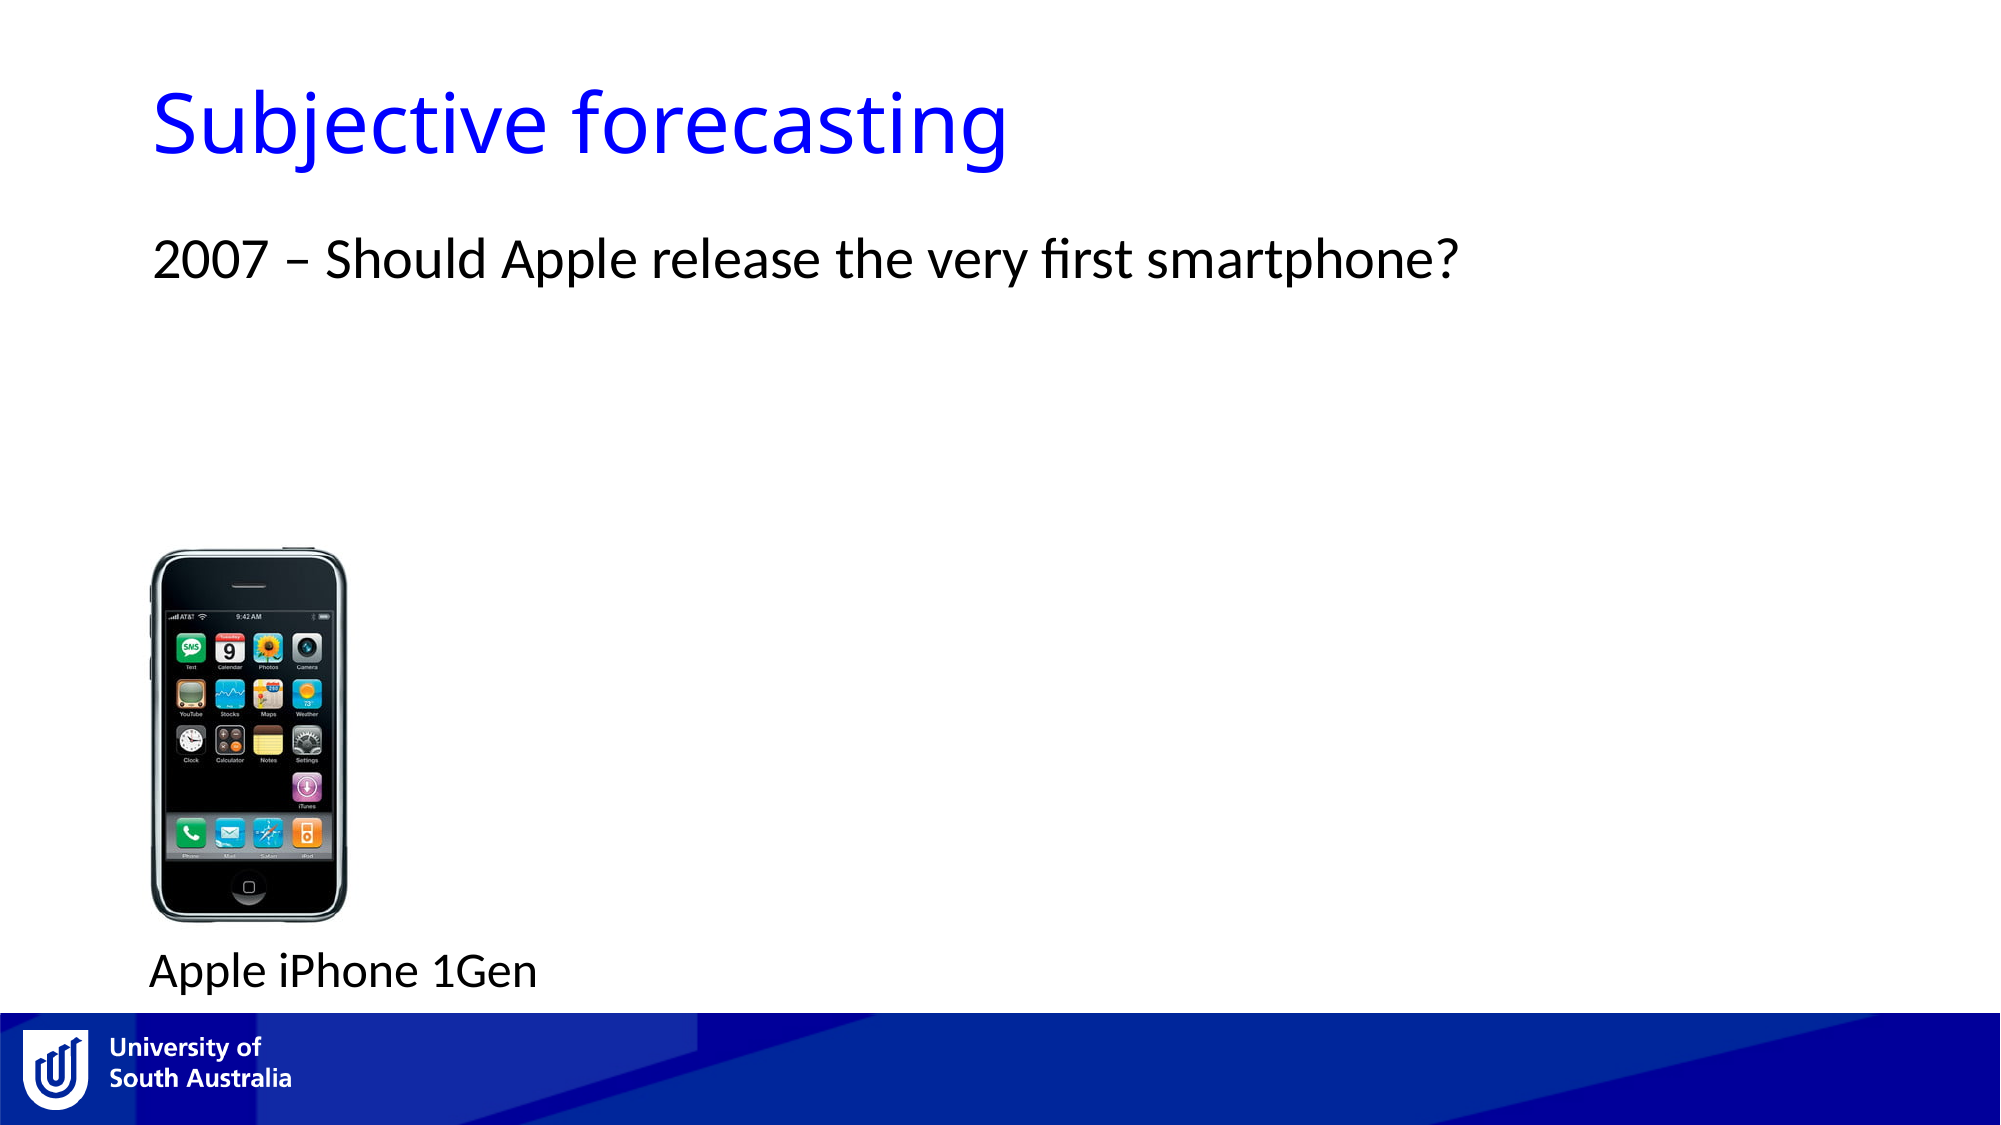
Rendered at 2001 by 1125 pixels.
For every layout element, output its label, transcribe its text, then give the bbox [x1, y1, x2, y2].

picture [0, 1013, 2000, 1125]
picture [134, 528, 361, 941]
title Subjective forecasting [137, 59, 1863, 194]
text_box Apple iPhone 1Gen [134, 929, 566, 1005]
list 2007 – Should Apple release the very first smartphone? [137, 220, 1863, 1014]
